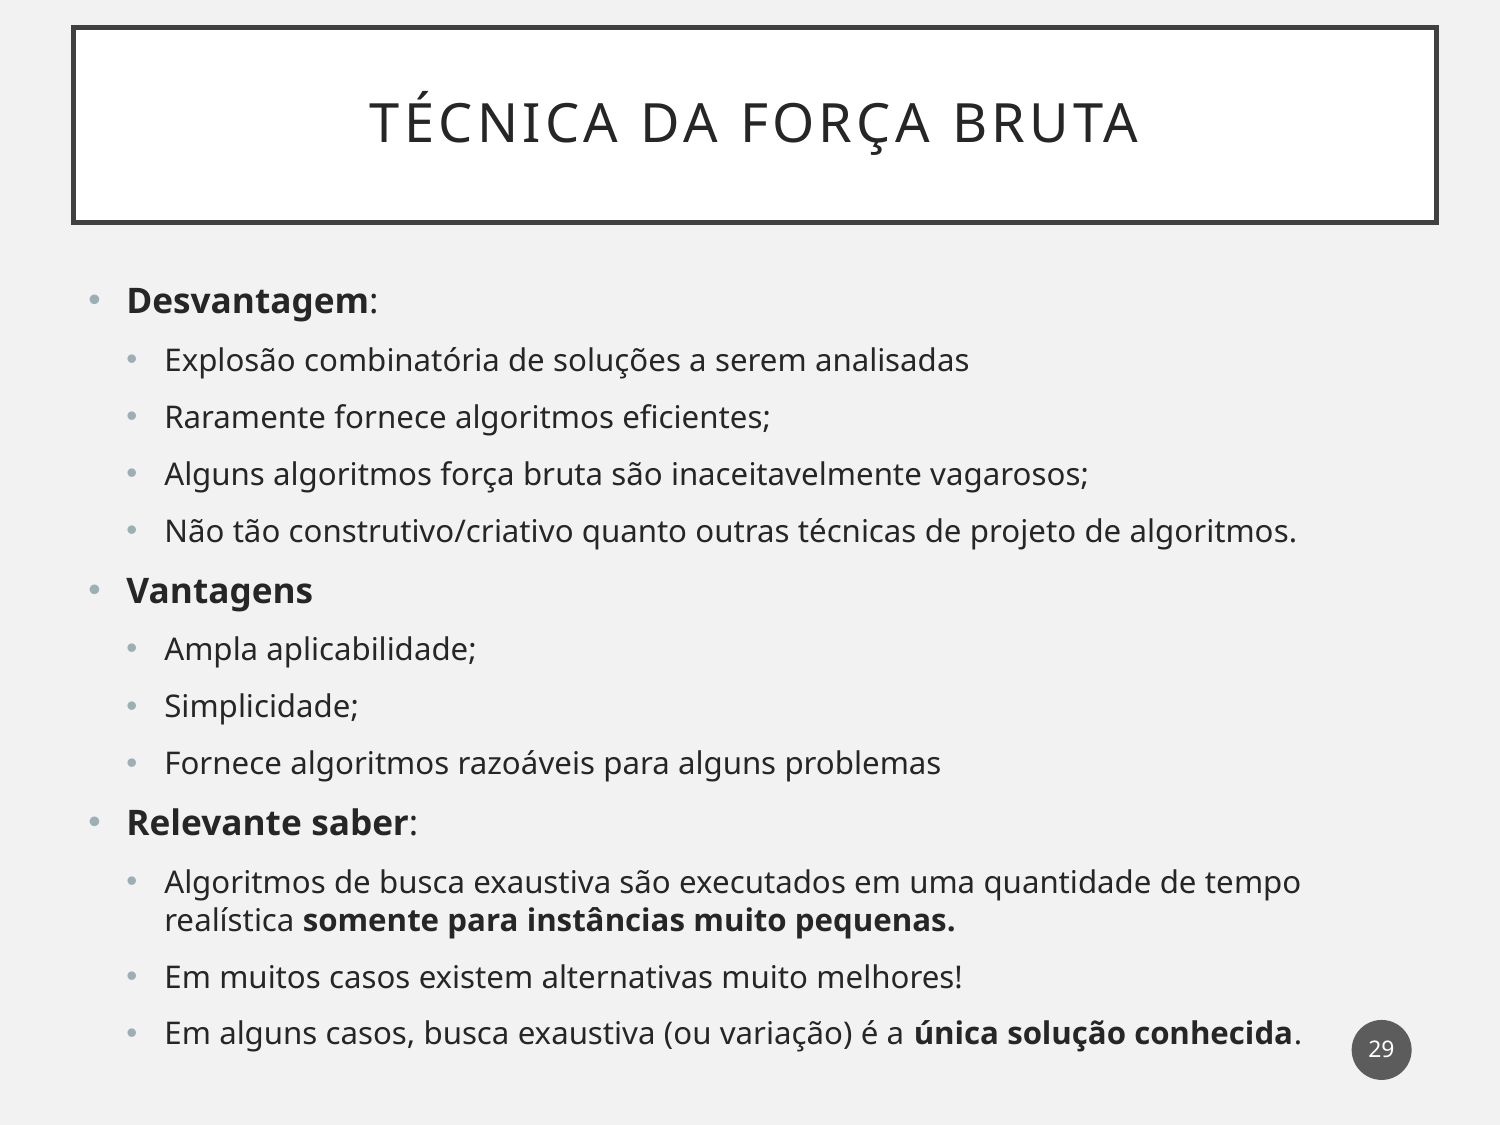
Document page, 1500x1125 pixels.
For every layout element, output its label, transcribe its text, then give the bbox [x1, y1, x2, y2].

slide_number 29 [1351, 1019, 1412, 1080]
list Desvantagem: Explosão combinatória de soluções a serem analisadas Raramente fornece algoritmos eficientes; Alguns algoritmos força bruta são inaceitavelmente vagarosos; Não tão construtivo/criativo quanto outras técnicas de projeto de algoritmos. Vantagens Ampla aplicabilidade; Simplicidade; Fornece algoritmos razoáveis para alguns problemas Relevante saber: Algoritmos de busca exaustiva são executados em uma quantidade de tempo realística somente para instâncias muito pequenas. Em muitos casos existem alternativas muito melhores! Em alguns casos, busca exaustiva (ou variação) é a única solução conhecida. [73, 270, 1437, 1067]
title Técnica da Força bruta [71, 25, 1439, 225]
